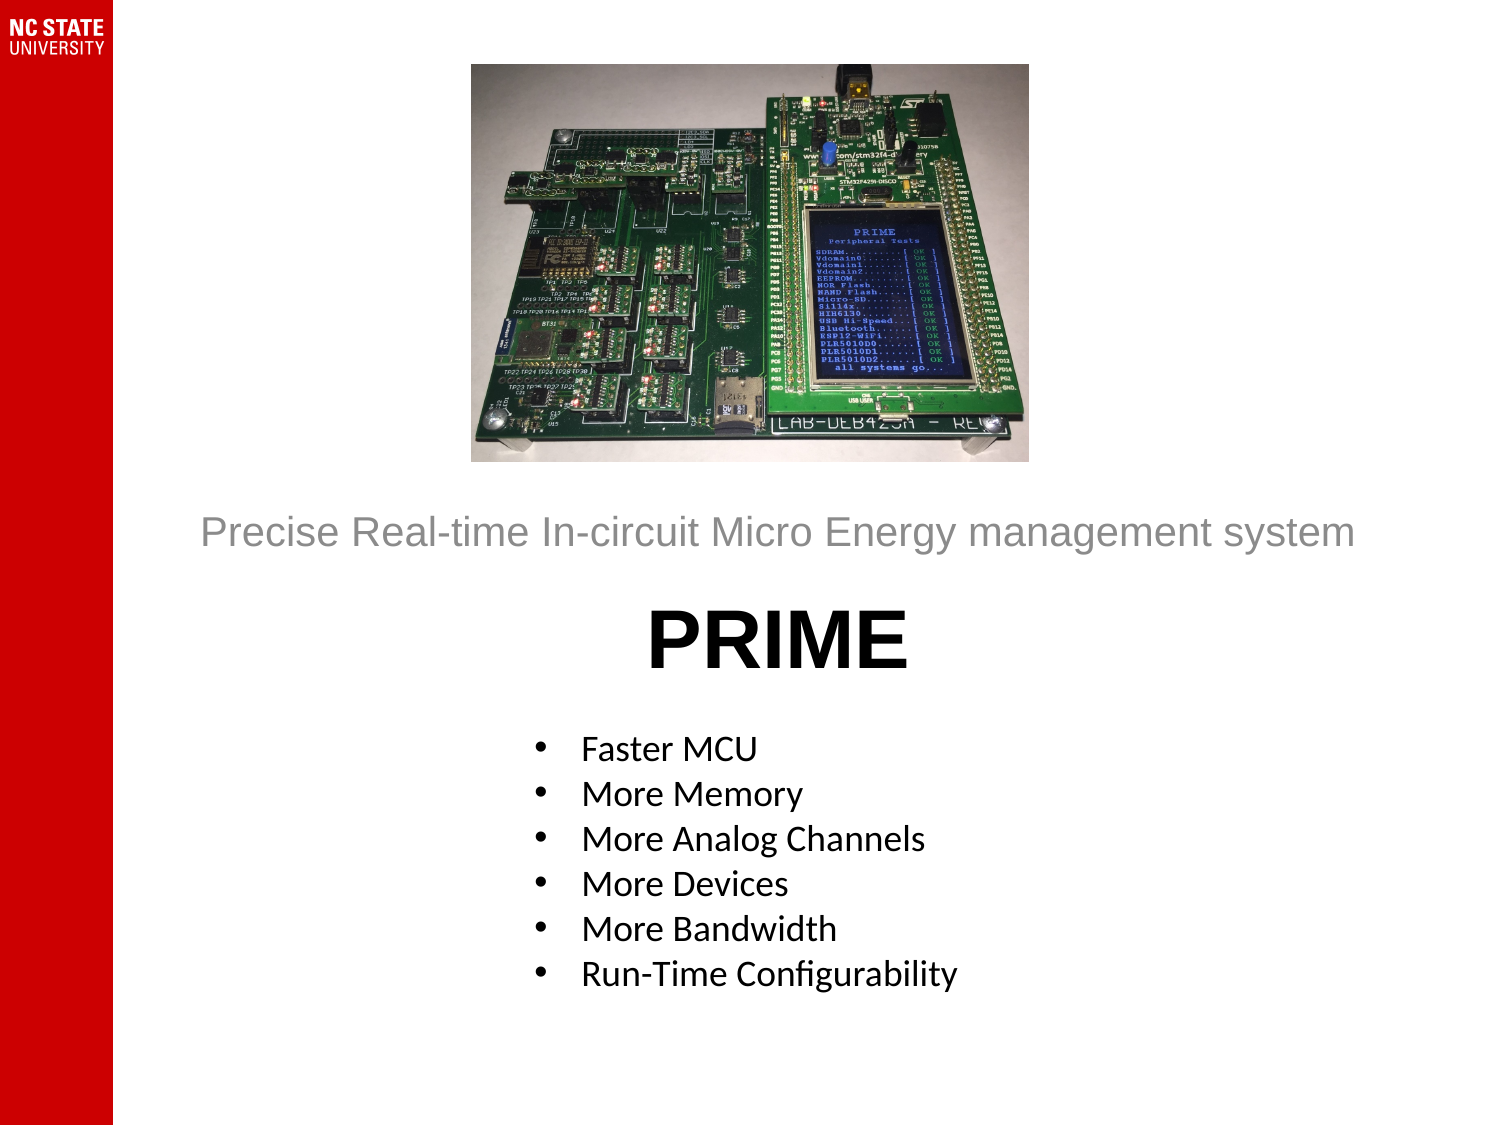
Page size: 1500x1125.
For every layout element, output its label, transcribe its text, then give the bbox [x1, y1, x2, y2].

picture [0, 0, 113, 1125]
text_box Faster MCU More Memory More Analog Channels More Devices More Bandwidth Run-Time Configurability [519, 716, 981, 1002]
picture [471, 63, 1029, 462]
title PRIME [140, 577, 1416, 682]
list Precise Real-time In-circuit Micro Energy management system [140, 476, 1416, 563]
